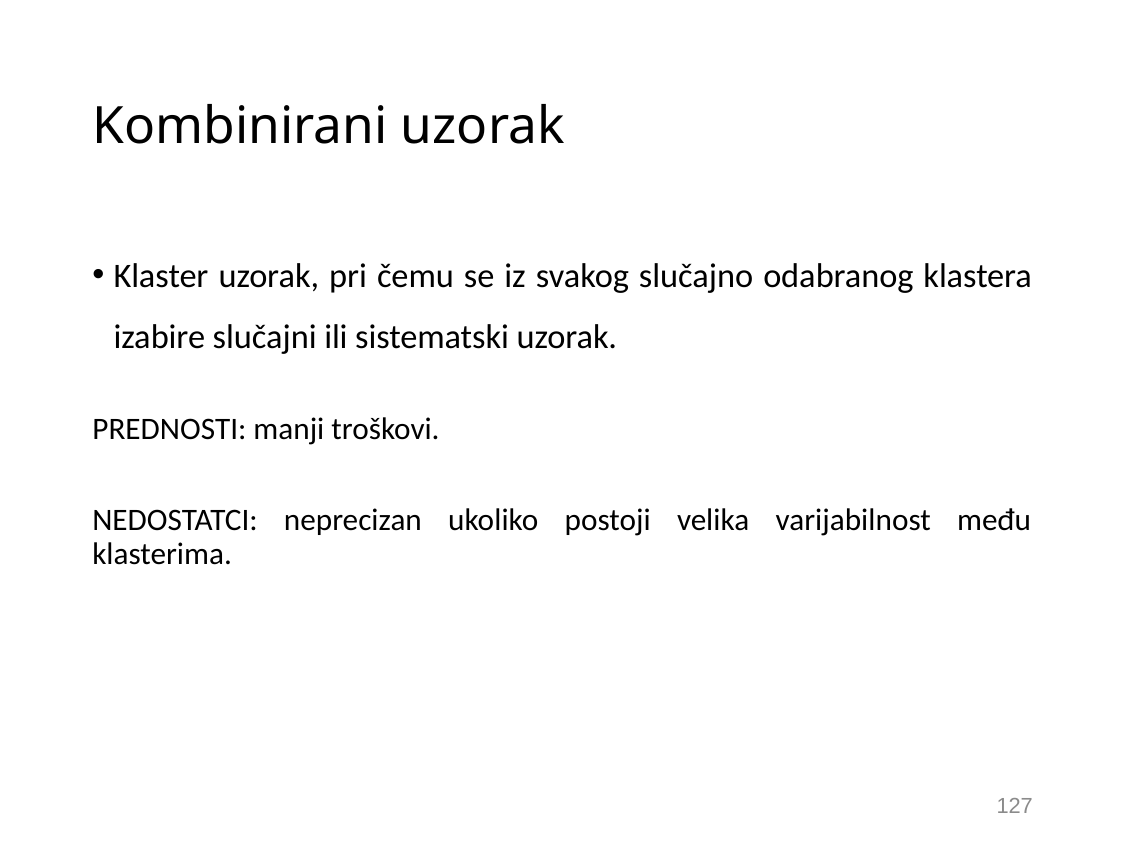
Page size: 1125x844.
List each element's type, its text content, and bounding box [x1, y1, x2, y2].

list Klaster uzorak, pri čemu se iz svakog slučajno odabranog klastera izabire slučajni ili sistematski uzorak. PREDNOSTI: manji troškovi. NEDOSTATCI: neprecizan ukoliko postoji velika varijabilnost među klasterima. [77, 224, 1048, 760]
title Kombinirani uzorak [77, 44, 1048, 208]
slide_number 127 [794, 782, 1048, 827]
